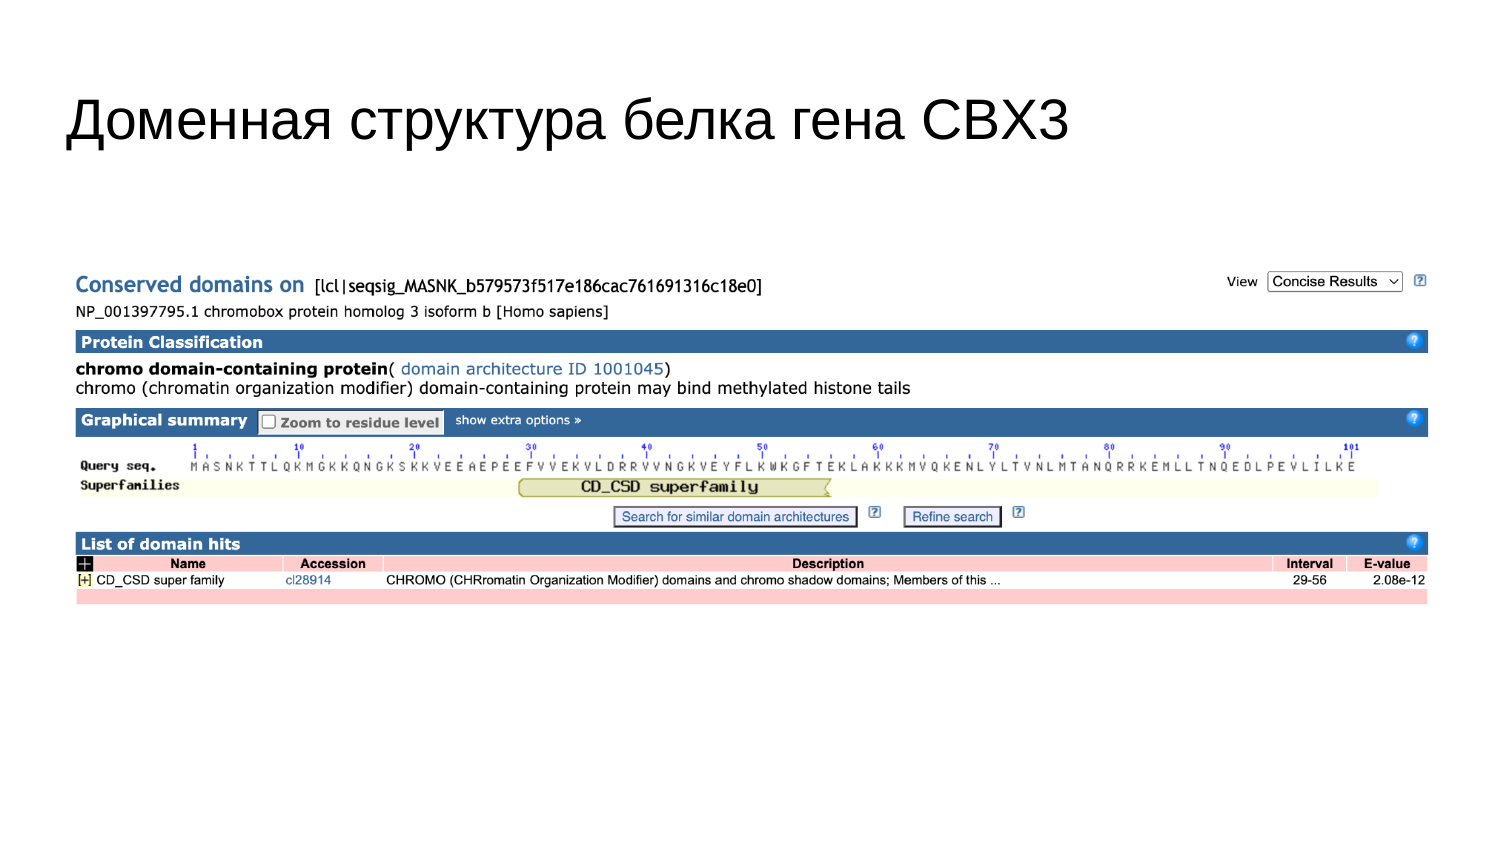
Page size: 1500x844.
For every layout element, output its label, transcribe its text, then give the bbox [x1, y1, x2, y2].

picture [59, 261, 1440, 613]
title Доменная структура белка гена CBX3 [51, 72, 1449, 167]
